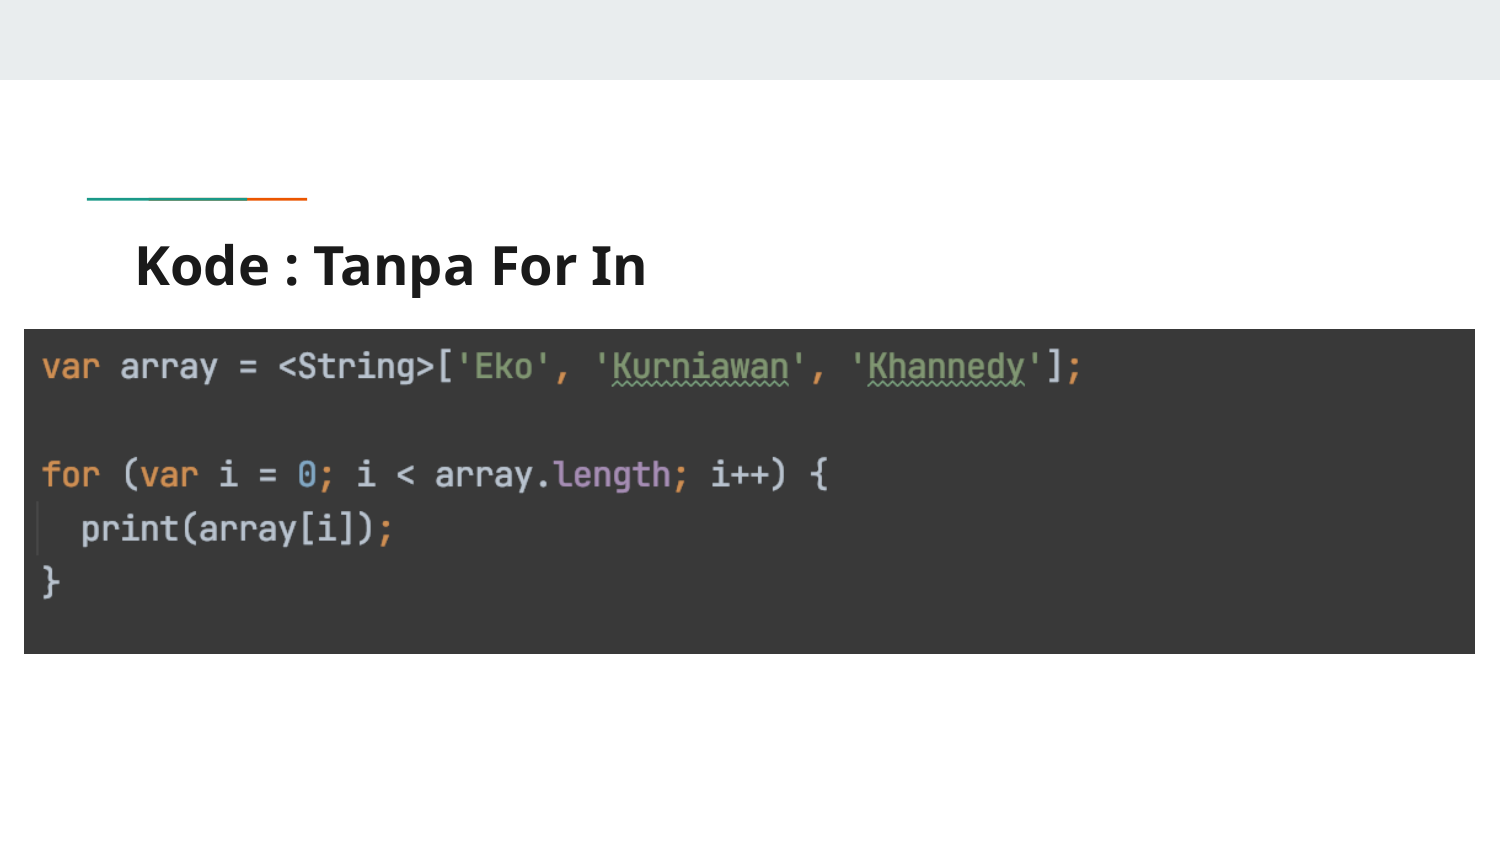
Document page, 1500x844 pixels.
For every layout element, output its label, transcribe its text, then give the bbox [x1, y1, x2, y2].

title Kode : Tanpa For In [119, 216, 1381, 305]
picture [24, 328, 1476, 654]
